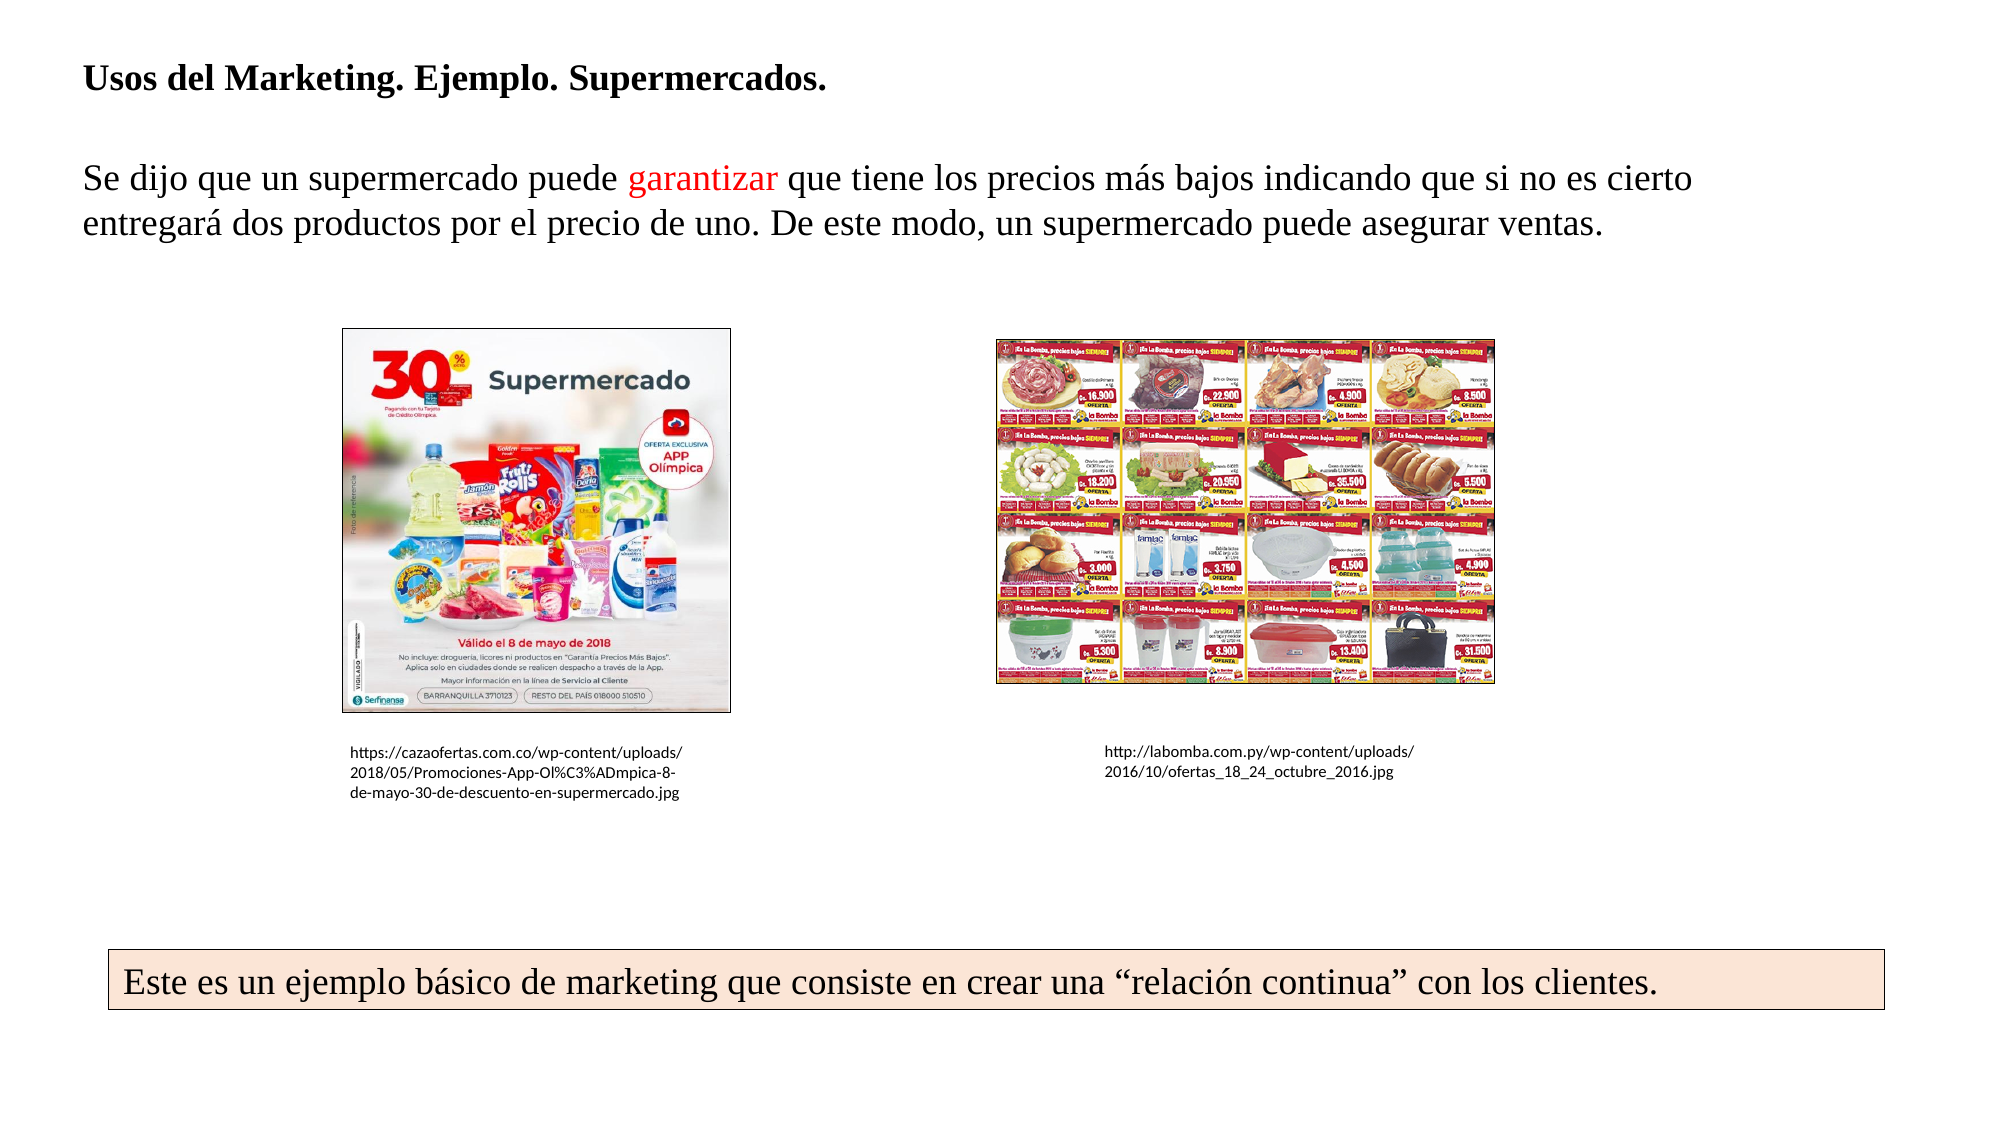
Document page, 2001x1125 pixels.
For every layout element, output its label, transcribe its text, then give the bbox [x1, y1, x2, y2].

text_box Este es un ejemplo básico de marketing que consiste en crear una “relación continua” con los clientes. [108, 949, 1885, 1010]
text_box Usos del Marketing. Ejemplo. Supermercados. [67, 45, 1246, 106]
picture [996, 339, 1495, 684]
text_box http://labomba.com.py/wp-content/uploads/2016/10/ofertas_18_24_octubre_2016.jpg [1089, 733, 1442, 788]
text_box https://cazaofertas.com.co/wp-content/uploads/2018/05/Promociones-App-Ol%C3%ADmpica-8-de-mayo-30-de-descuento-en-supermercado.jpg [335, 734, 711, 810]
picture [342, 328, 731, 713]
text_box Se dijo que un supermercado puede garantizar que tiene los precios más bajos indicando que si no es cierto entregará dos productos por el precio de uno. De este modo, un supermercado puede asegurar ventas. [67, 145, 1730, 250]
